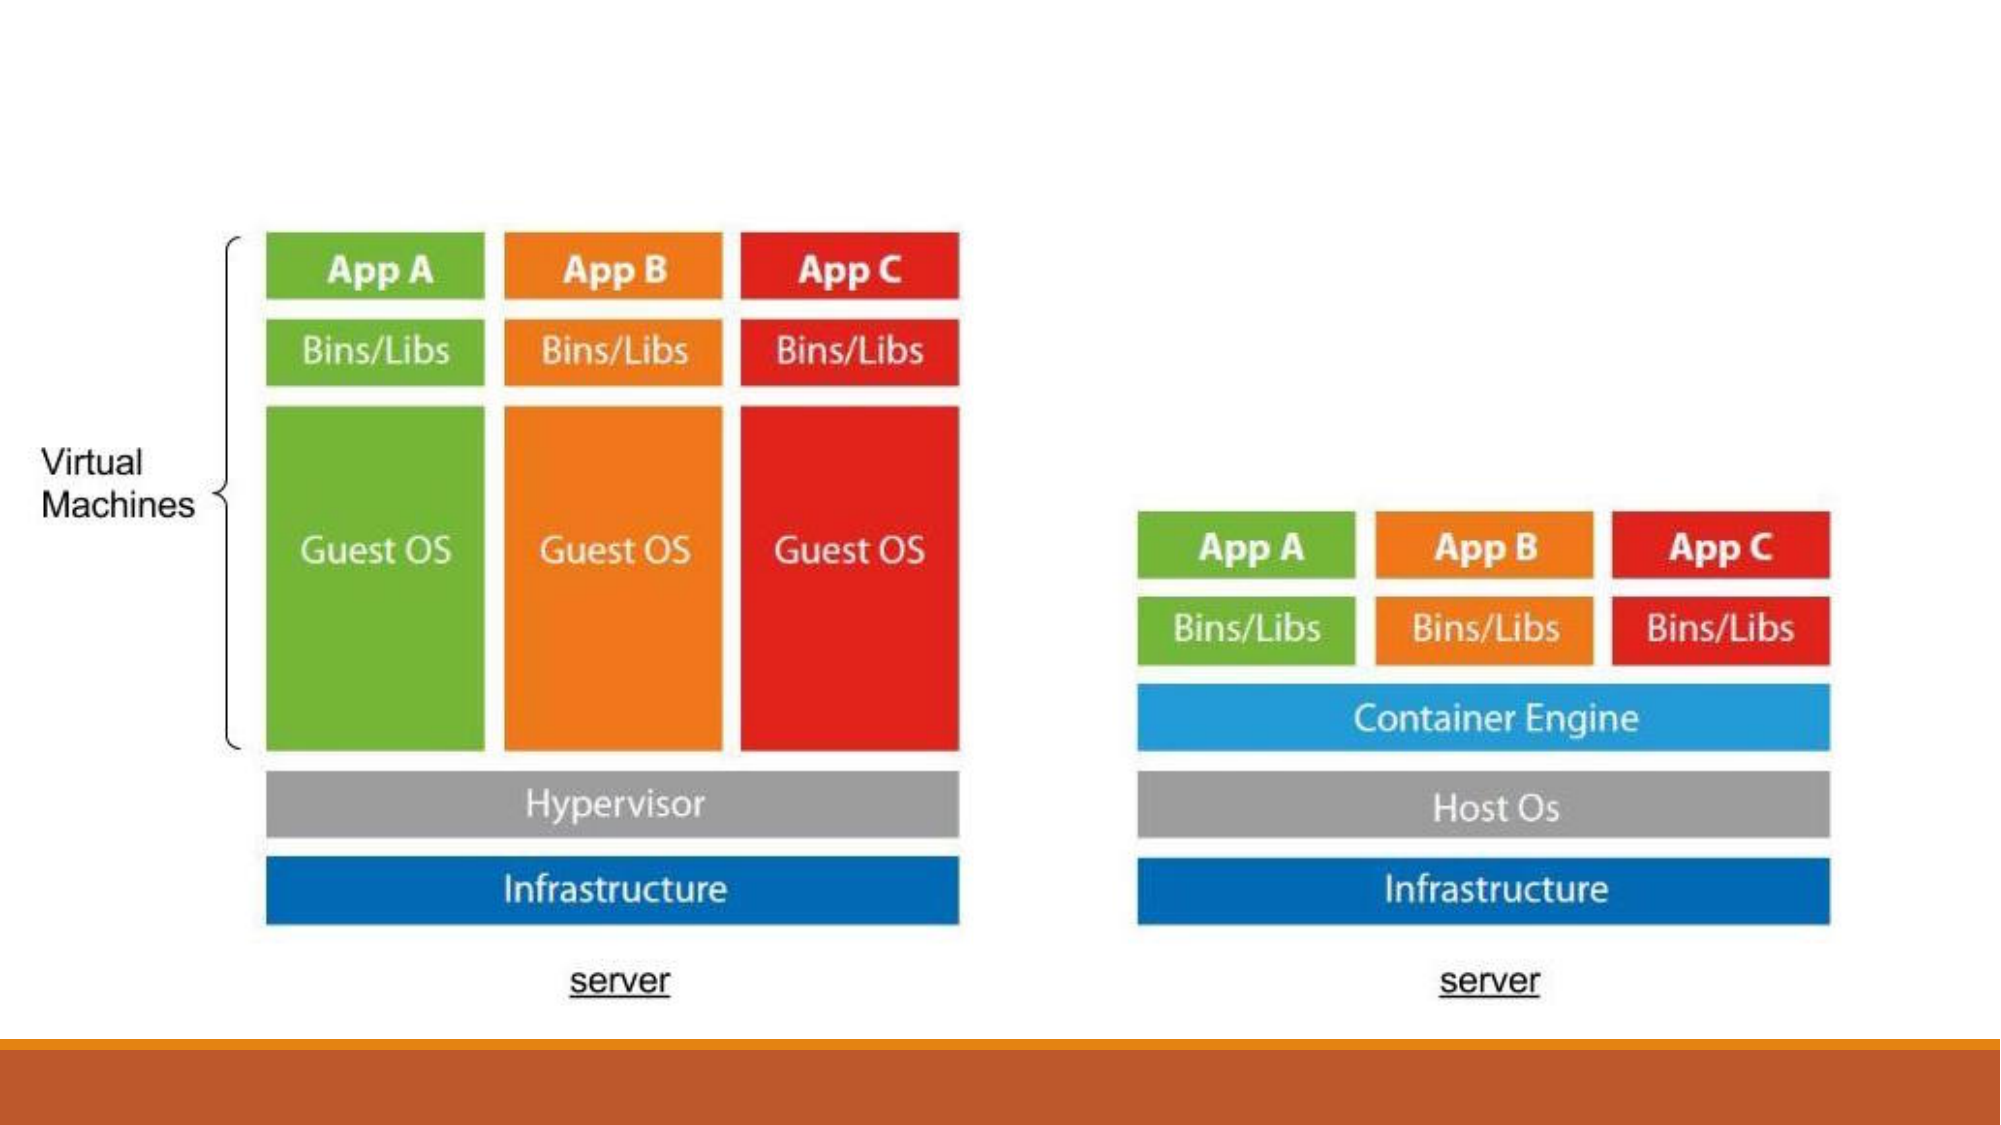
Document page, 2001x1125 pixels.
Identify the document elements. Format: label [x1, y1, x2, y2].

picture [13, 200, 1857, 1032]
